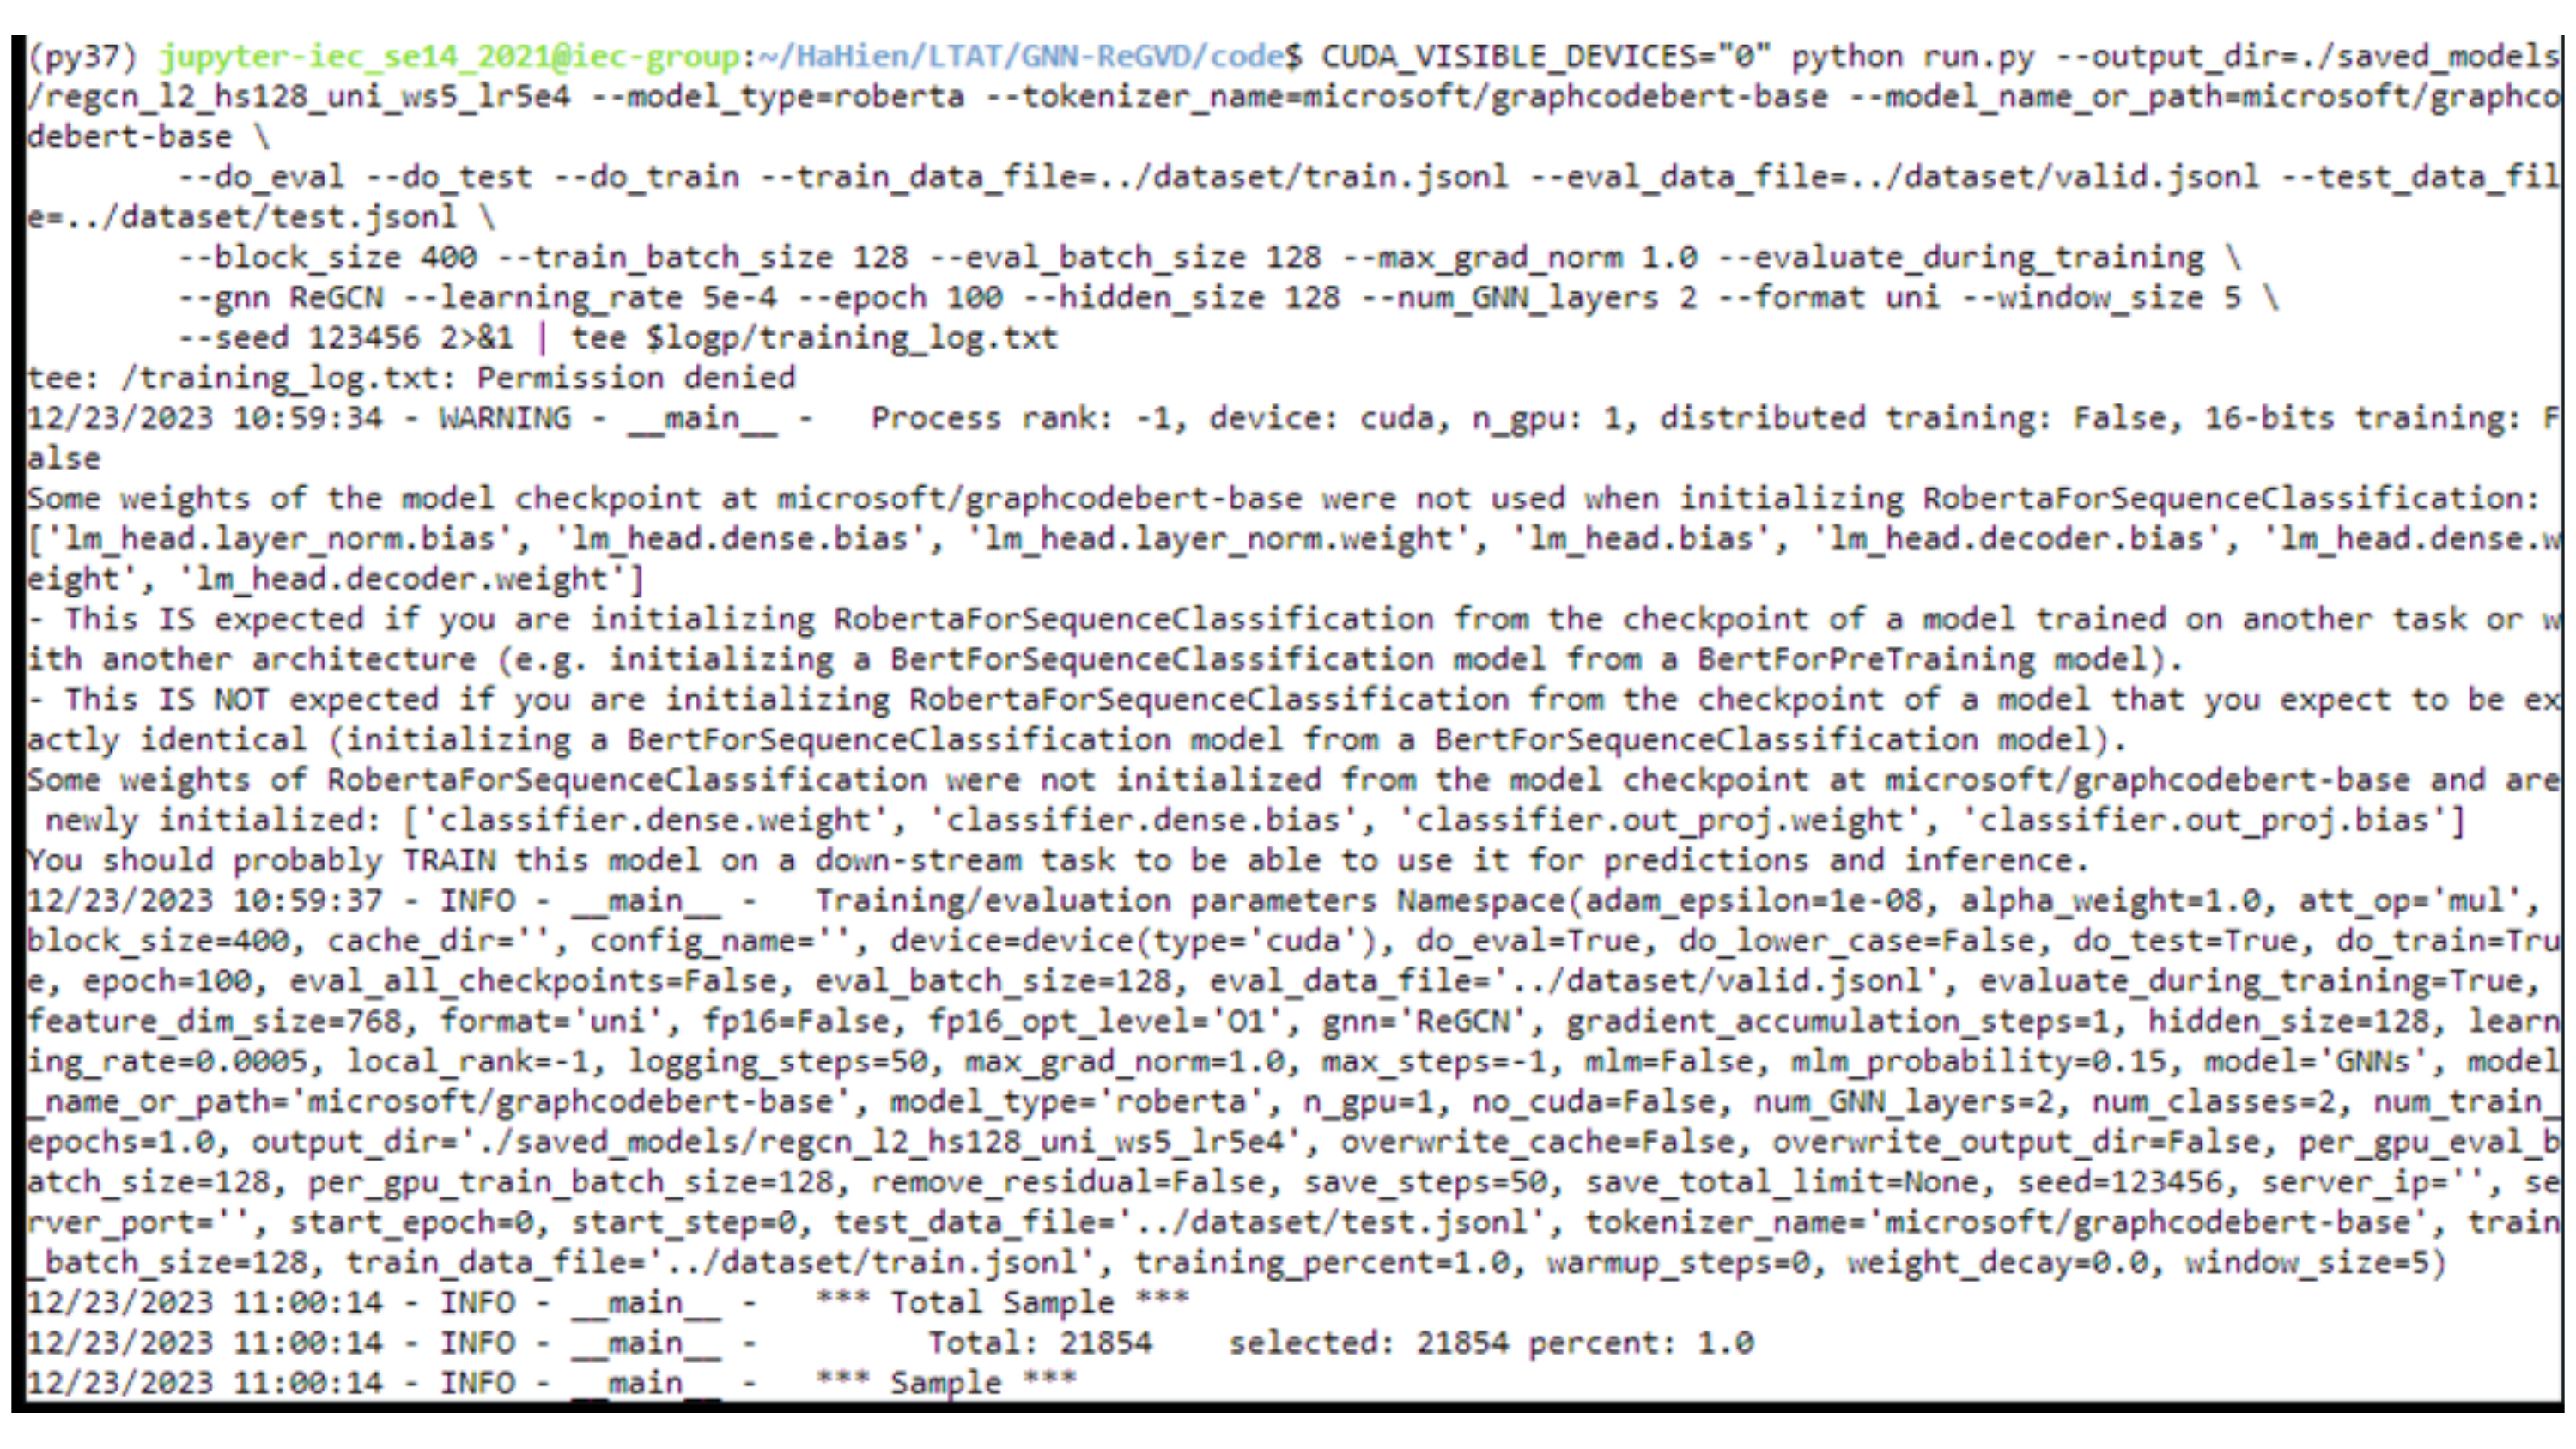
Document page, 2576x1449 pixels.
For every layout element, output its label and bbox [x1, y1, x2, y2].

text_box [11, 35, 2565, 1413]
